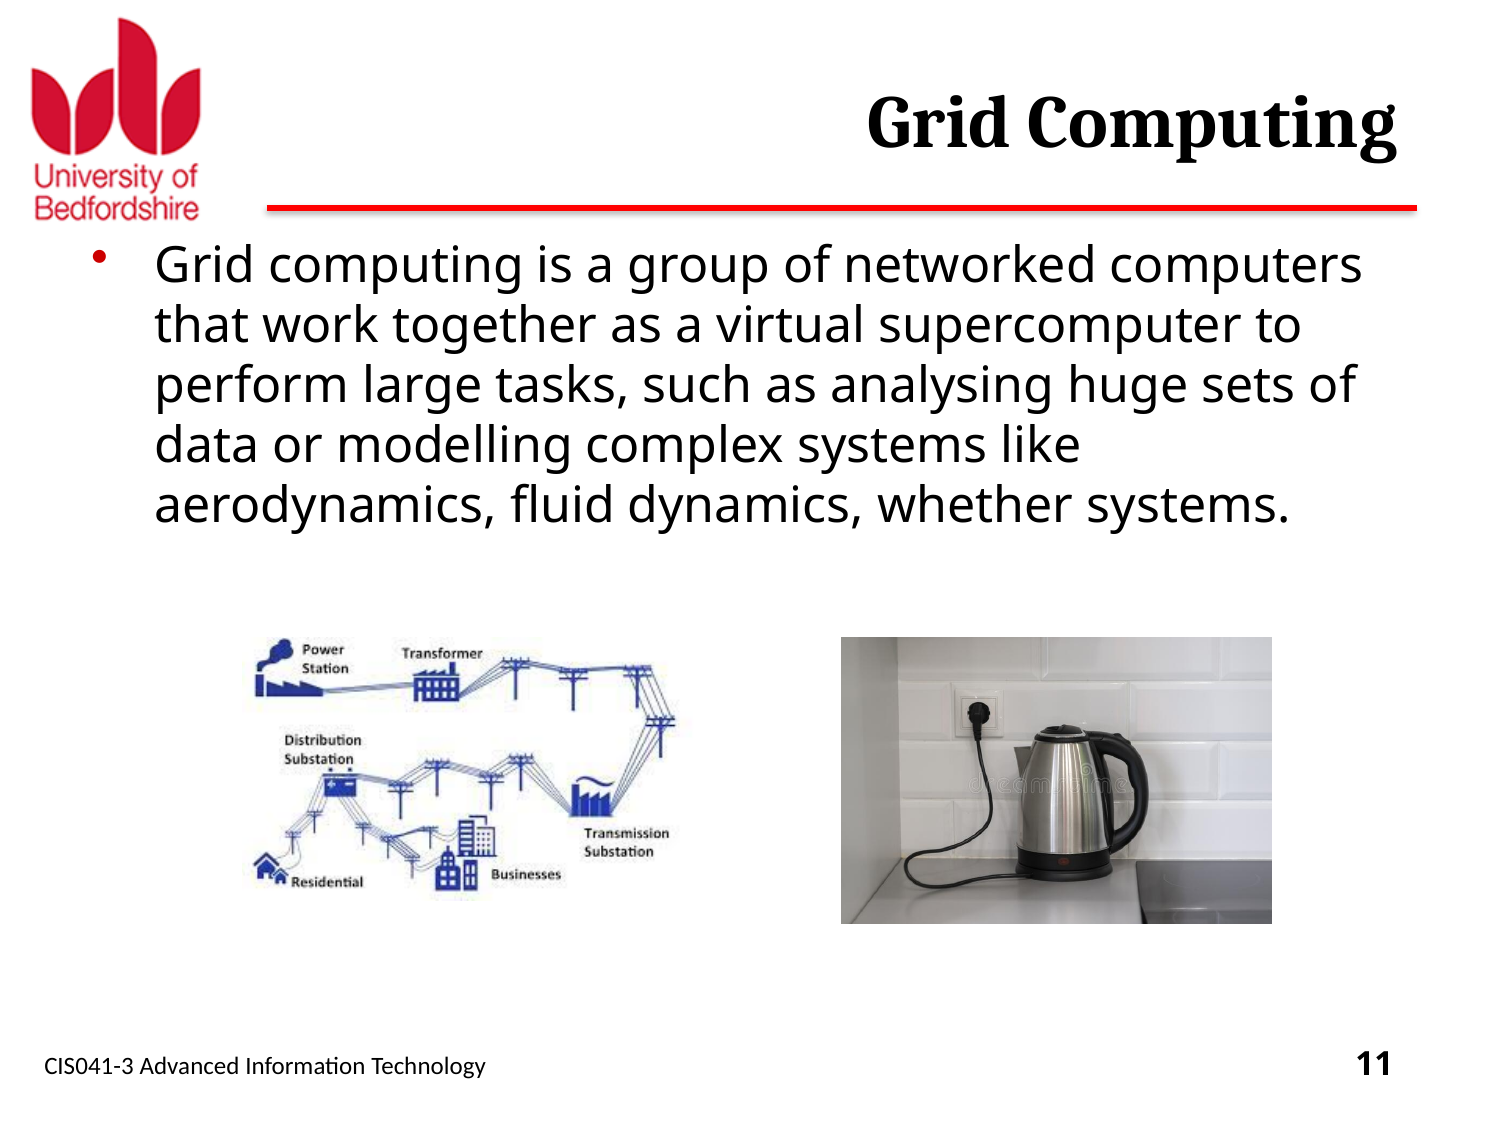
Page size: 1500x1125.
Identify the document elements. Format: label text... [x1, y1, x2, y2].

picture [241, 637, 711, 901]
title Grid Computing [262, 61, 1413, 174]
list Grid computing is a group of networked computers that work together as a virtual supercomputer to perform large tasks, such as analysing huge sets of data or modelling complex systems like aerodynamics, fluid dynamics, whether systems. [76, 224, 1424, 550]
picture [0, 0, 237, 236]
picture [840, 637, 1272, 925]
footer CIS041-3 Advanced Information Technology [29, 1035, 514, 1095]
